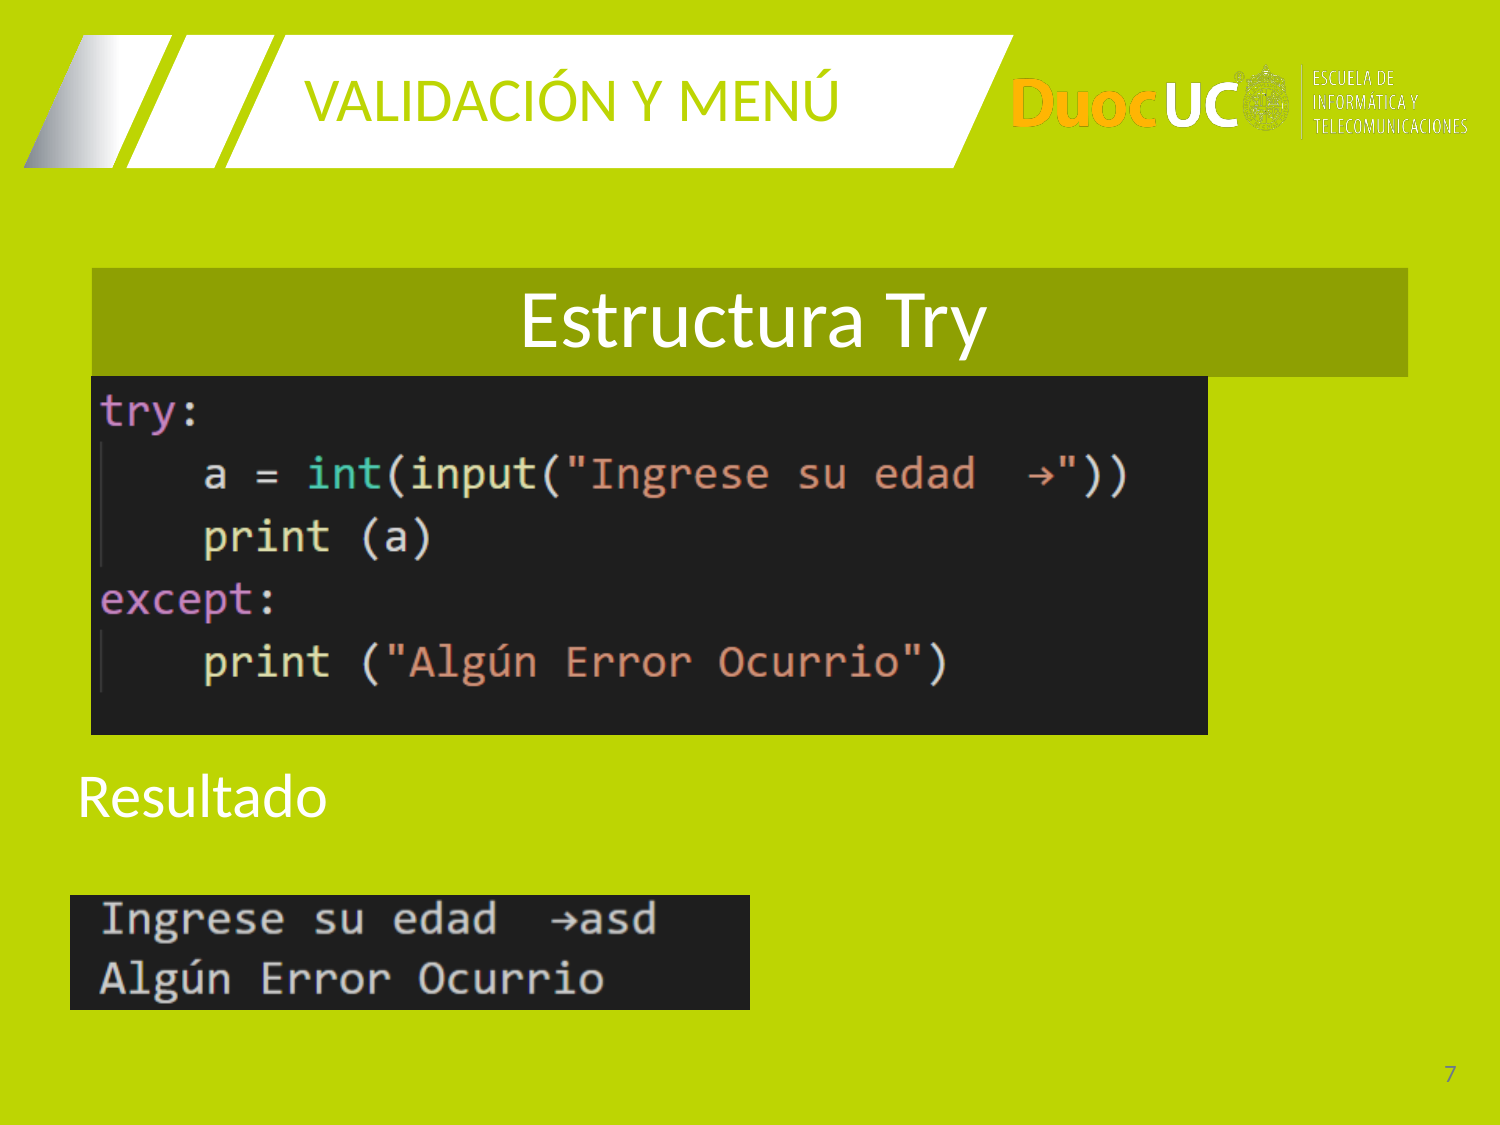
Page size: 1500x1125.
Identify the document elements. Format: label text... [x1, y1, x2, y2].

picture [1013, 64, 1467, 140]
slide_number 7 [1134, 1042, 1472, 1103]
list Estructura Try [91, 267, 1409, 377]
title VALIDACIÓN Y MENÚ [289, 34, 993, 169]
picture [91, 376, 1208, 735]
list Resultado [54, 734, 1371, 860]
picture [70, 895, 751, 1010]
